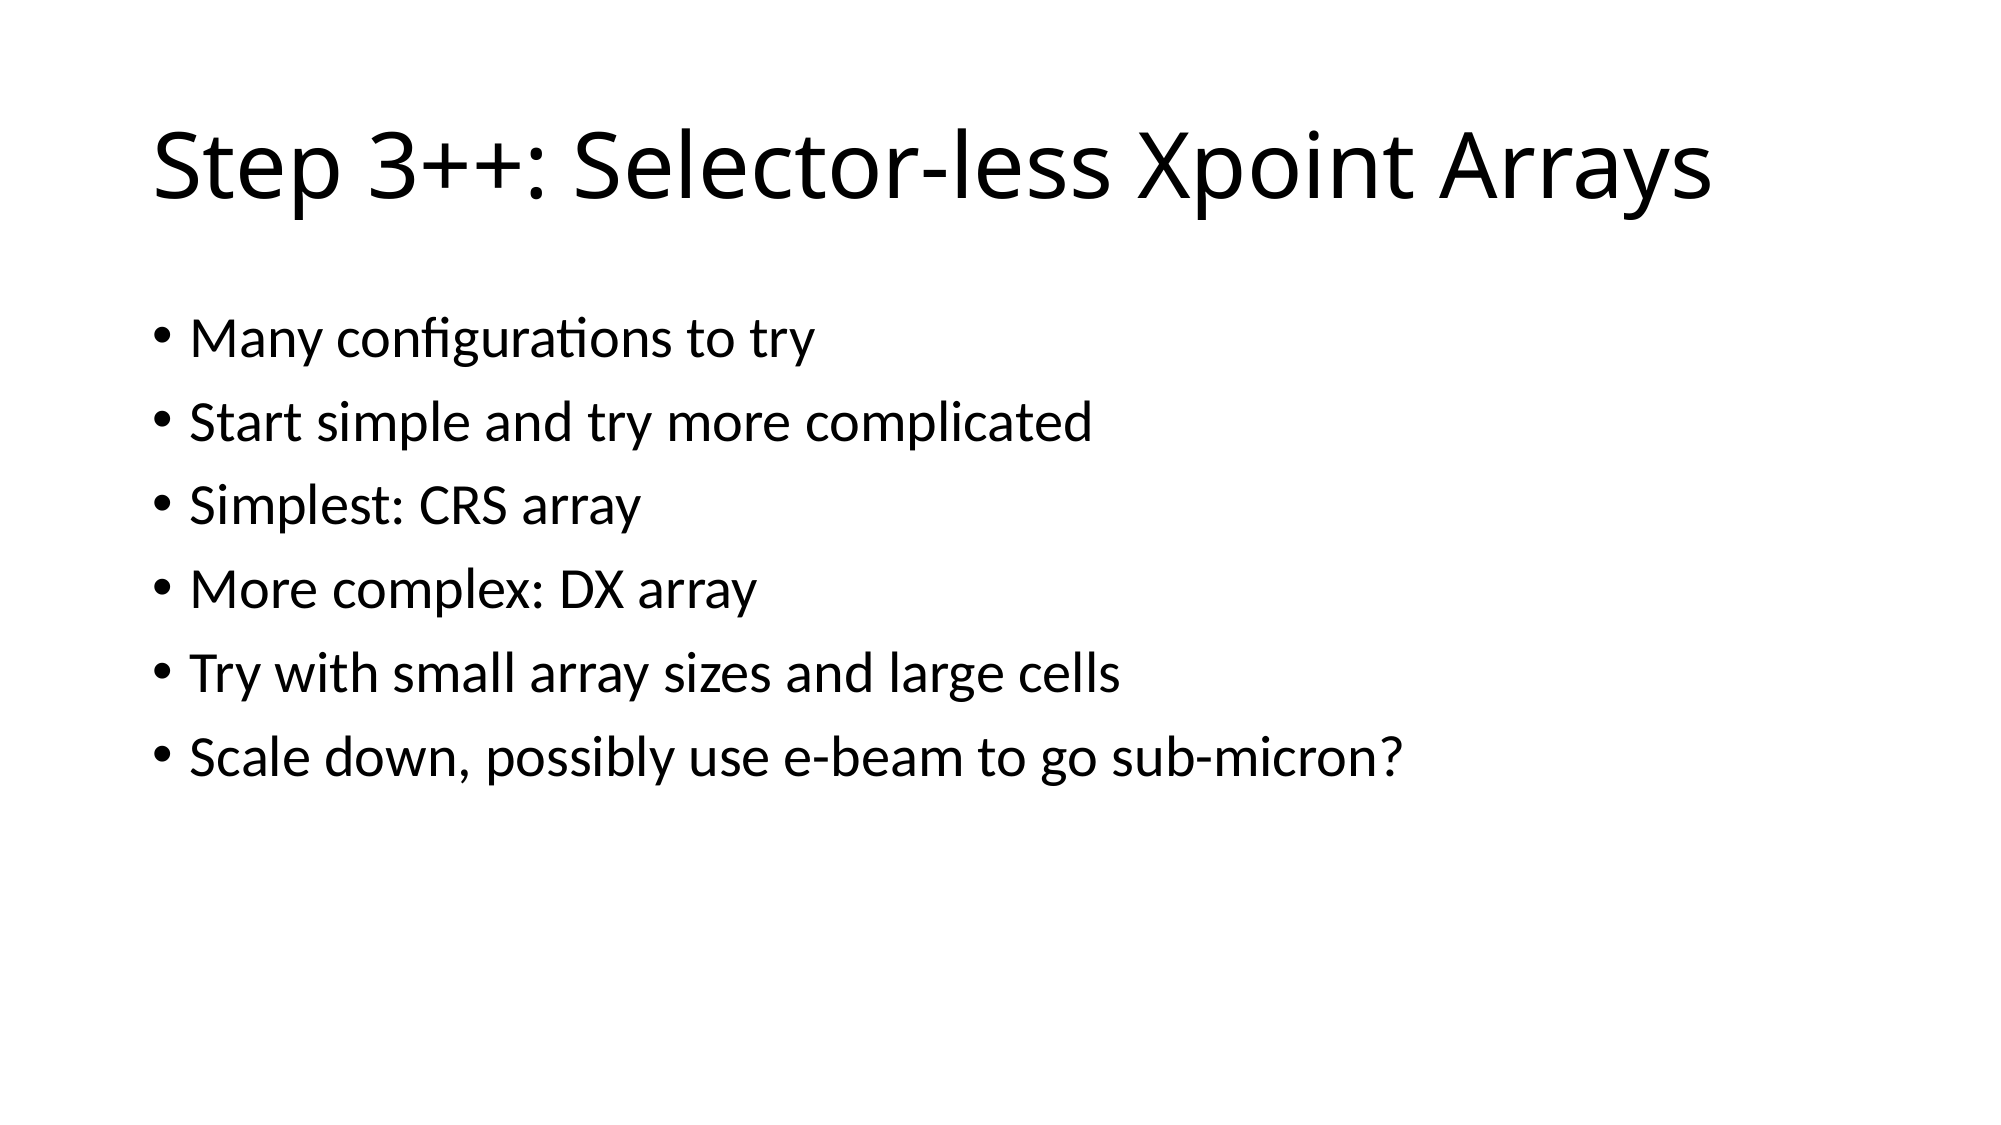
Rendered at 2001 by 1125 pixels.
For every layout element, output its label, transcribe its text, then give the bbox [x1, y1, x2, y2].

title Step 3++: Selector-less Xpoint Arrays [137, 59, 1863, 278]
list Many configurations to try Start simple and try more complicated Simplest: CRS array More complex: DX array Try with small array sizes and large cells Scale down, possibly use e-beam to go sub-micron? [137, 299, 1863, 1014]
